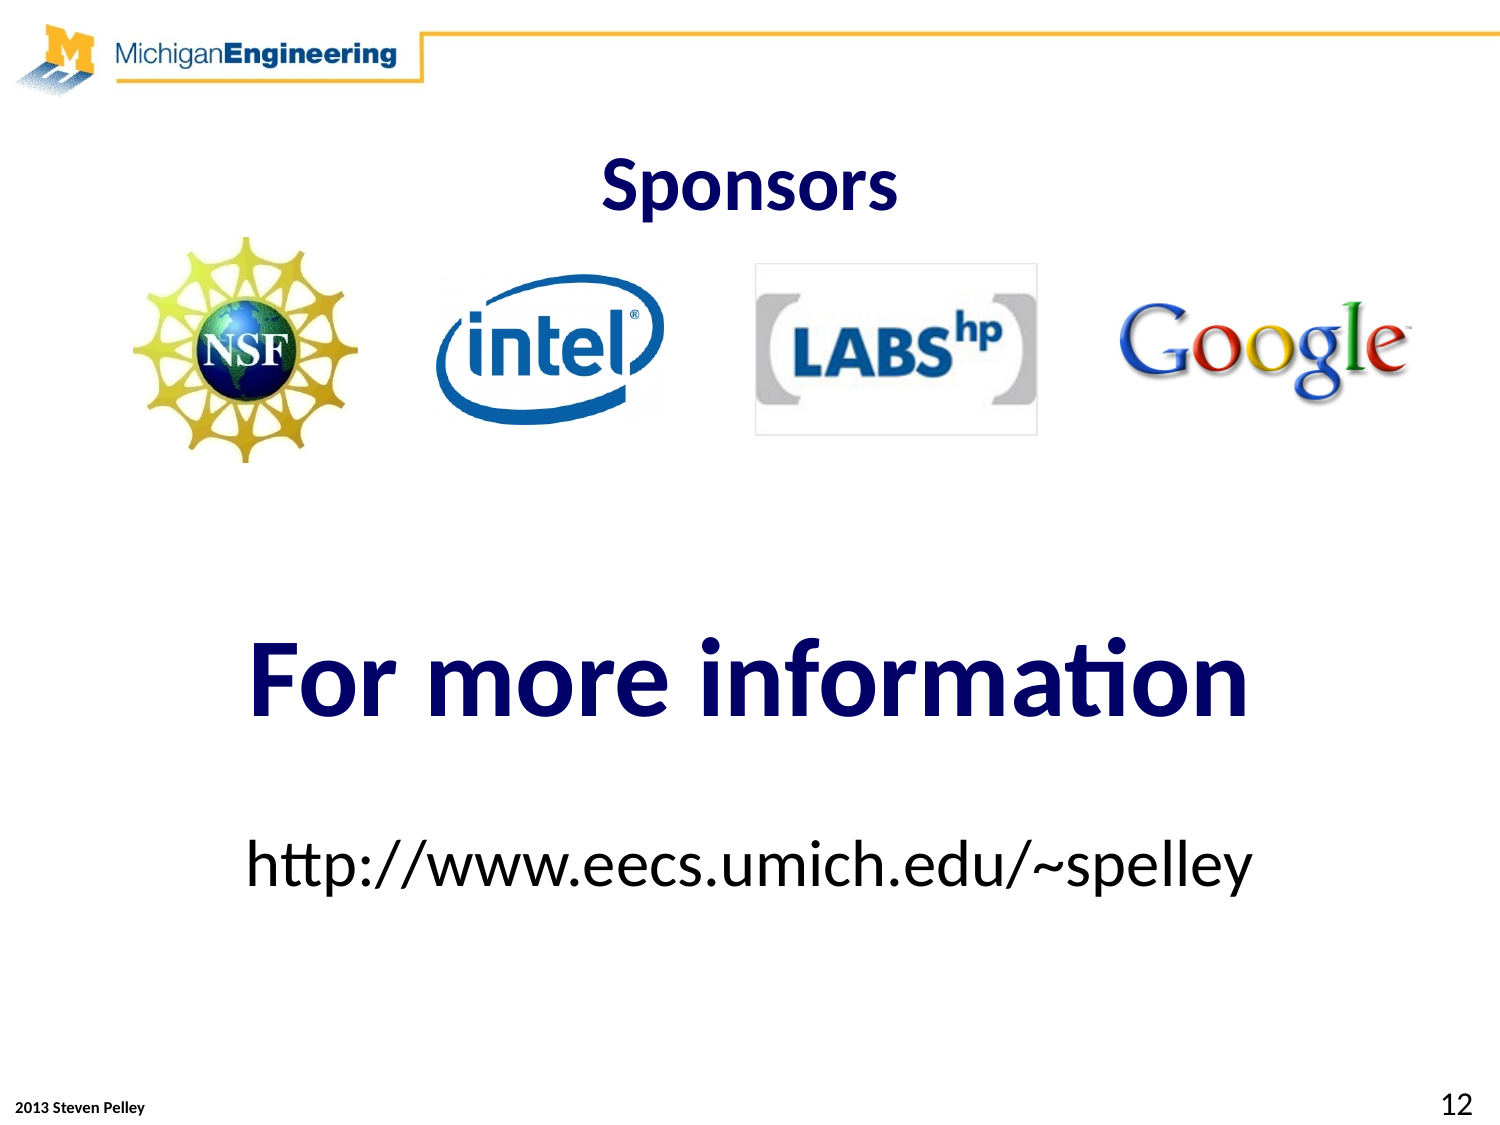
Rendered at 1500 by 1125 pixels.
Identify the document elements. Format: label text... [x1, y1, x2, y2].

picture [755, 263, 1038, 437]
picture [132, 237, 359, 463]
slide_number 120 [1425, 1074, 1500, 1125]
picture [436, 274, 665, 426]
picture [1115, 286, 1421, 414]
list http://www.eecs.umich.edu/~spelley [75, 812, 1425, 1025]
picture [12, 24, 1500, 97]
title For more information [0, 604, 1500, 738]
text_box Sponsors [0, 112, 1500, 246]
